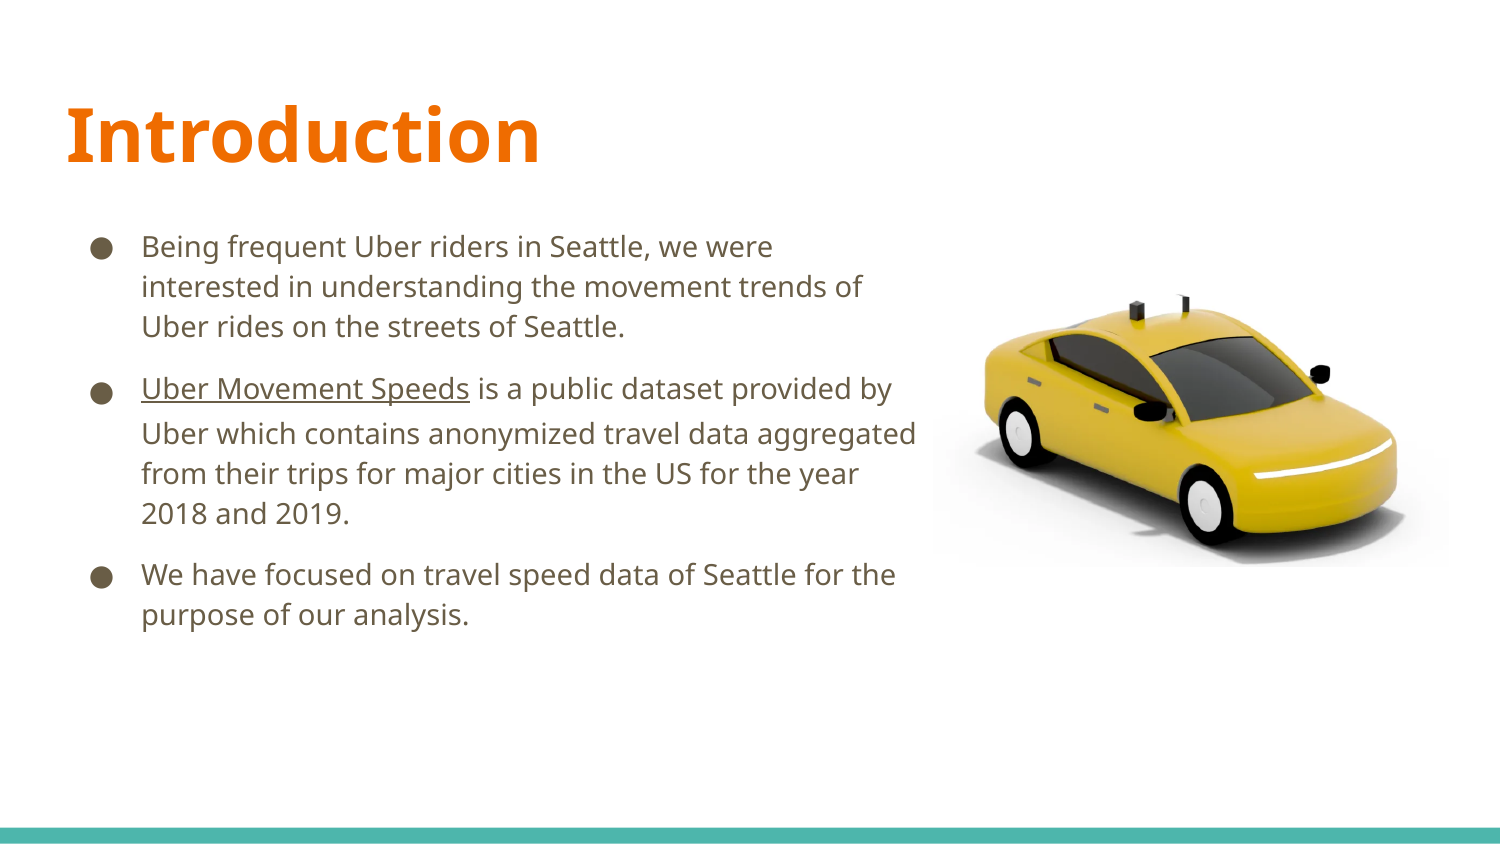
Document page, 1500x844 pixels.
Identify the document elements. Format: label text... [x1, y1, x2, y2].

title Introduction [51, 72, 1449, 189]
list Being frequent Uber riders in Seattle, we were interested in understanding the movement trends of Uber rides on the streets of Seattle. Uber Movement Speeds is a public dataset provided by Uber which contains anonymized travel data aggregated from their trips for major cities in the US for the year 2018 and 2019. We have focused on travel speed data of Seattle for the purpose of our analysis. [51, 207, 934, 750]
picture [932, 276, 1450, 567]
